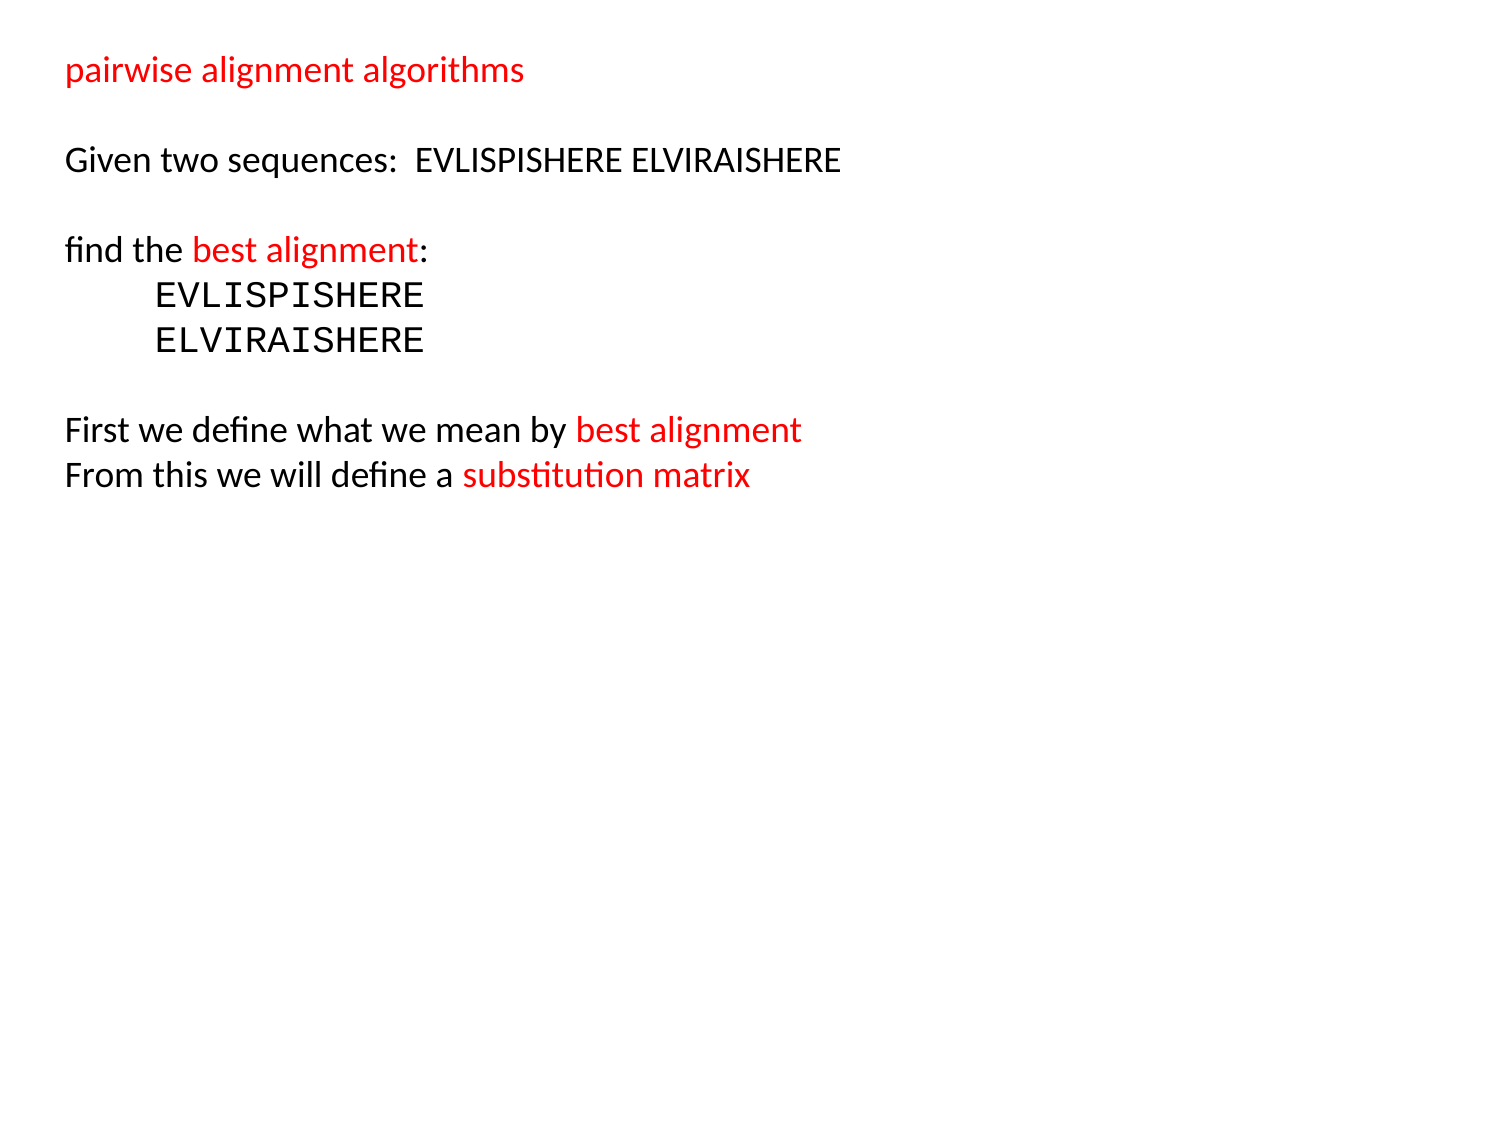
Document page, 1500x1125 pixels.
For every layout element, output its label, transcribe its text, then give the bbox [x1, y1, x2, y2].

text_box pairwise alignment algorithms Given two sequences: EVLISPISHERE ELVIRAISHERE find the best alignment: EVLISPISHERE ELVIRAISHERE First we define what we mean by best alignment From this we will define a substitution matrix [50, 37, 1450, 503]
